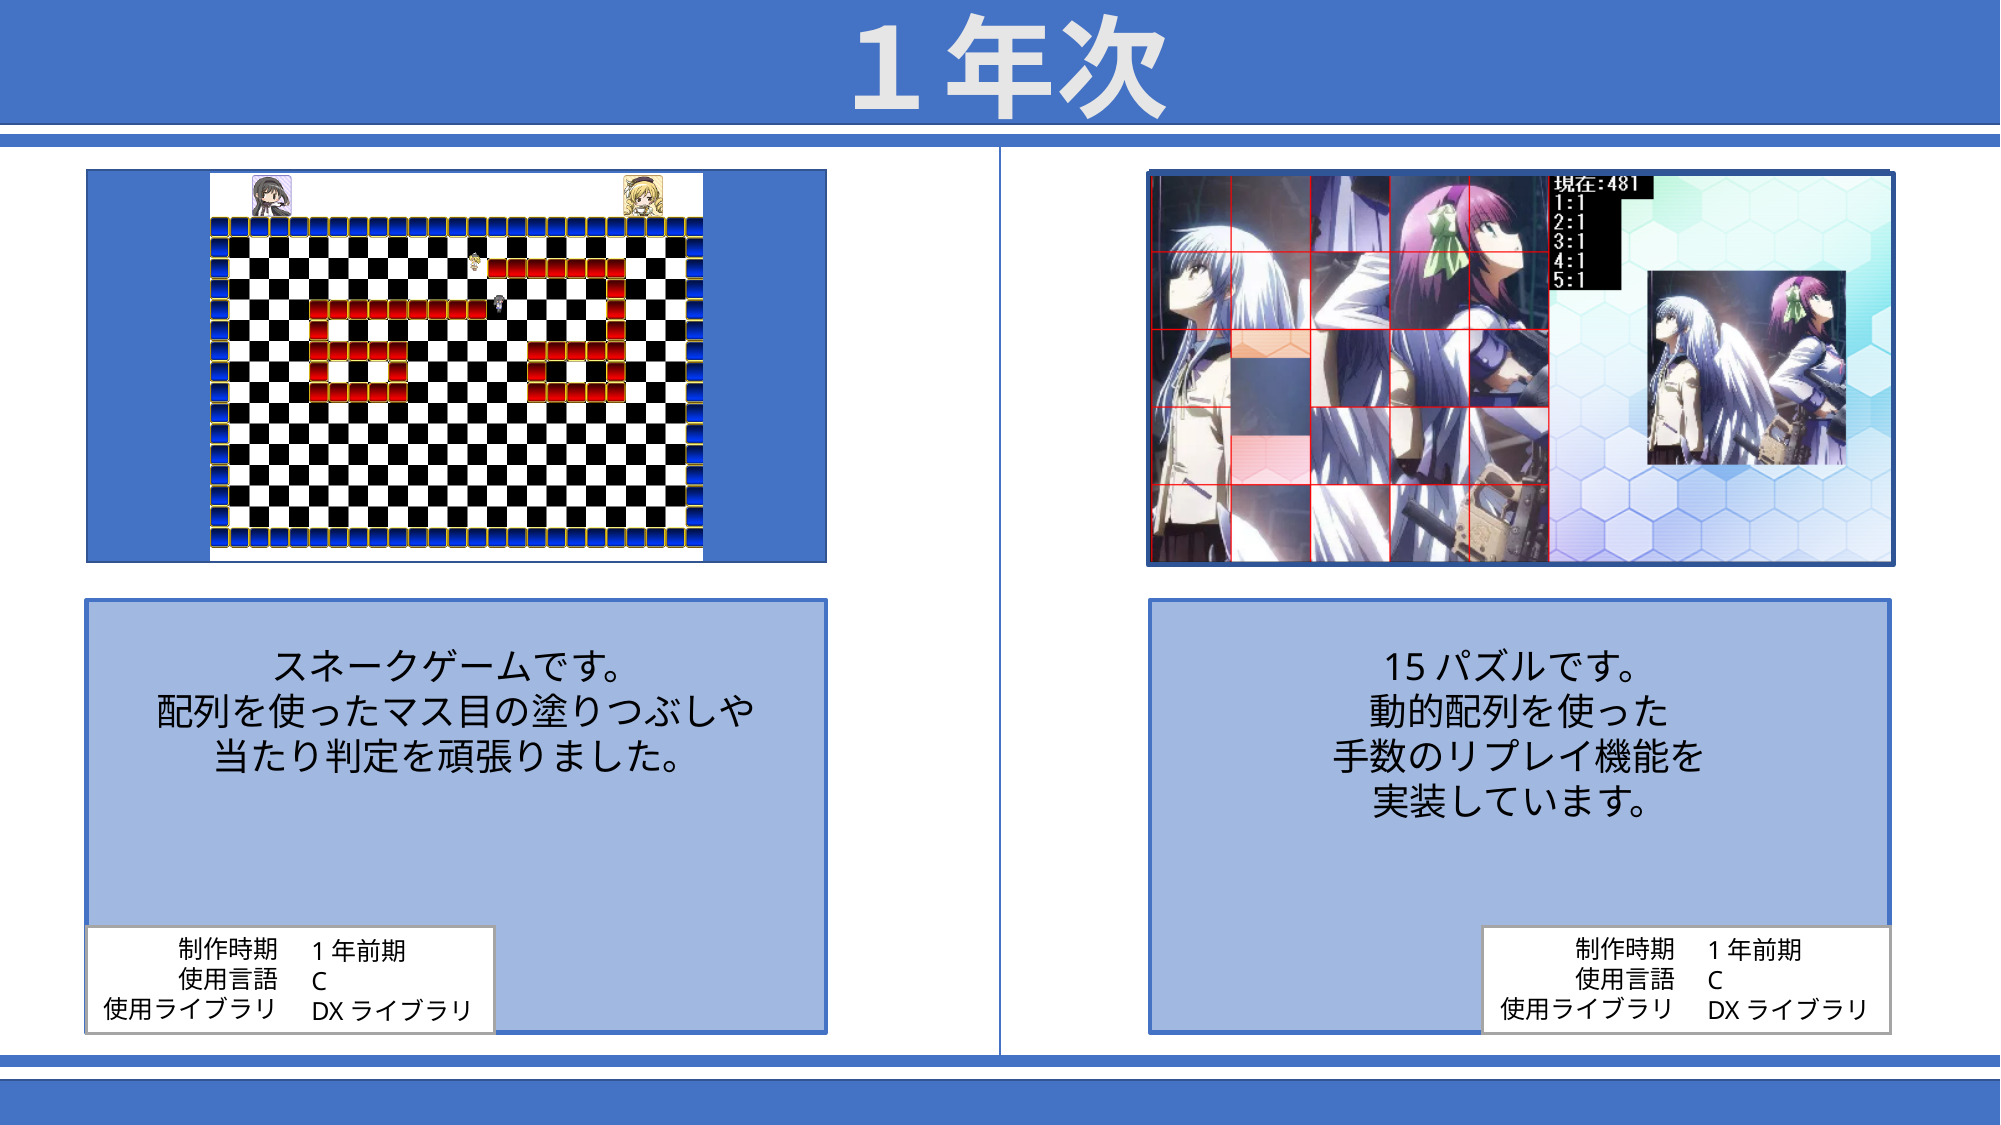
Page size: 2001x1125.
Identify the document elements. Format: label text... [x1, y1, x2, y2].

text_box スネークゲームです。 配列を使ったマス目の塗りつぶしや 当たり判定を頑張りました。 [104, 635, 809, 786]
text_box 制作時期 使用言語 使用ライブラリ [86, 926, 294, 1032]
text_box 15パズルです。 動的配列を使った 手数のリプレイ機能を 実装しています。 [1167, 635, 1872, 831]
picture [1150, 175, 1892, 563]
text_box 1年前期 C DXライブラリ [296, 927, 495, 1033]
text_box [1482, 925, 1891, 1034]
text_box [0, 1079, 2000, 1125]
text_box [0, 140, 999, 1062]
text_box [86, 925, 495, 1035]
text_box [0, 0, 815, 125]
text_box 画像 [86, 169, 827, 563]
text_box [1001, 140, 2000, 1062]
text_box 制作時期 使用言語 使用ライブラリ [1482, 926, 1690, 1031]
text_box 1年前期 C DXライブラリ [1692, 927, 1891, 1033]
picture [210, 173, 703, 561]
text_box １年次 [815, 0, 1185, 140]
text_box [1185, 0, 2000, 125]
